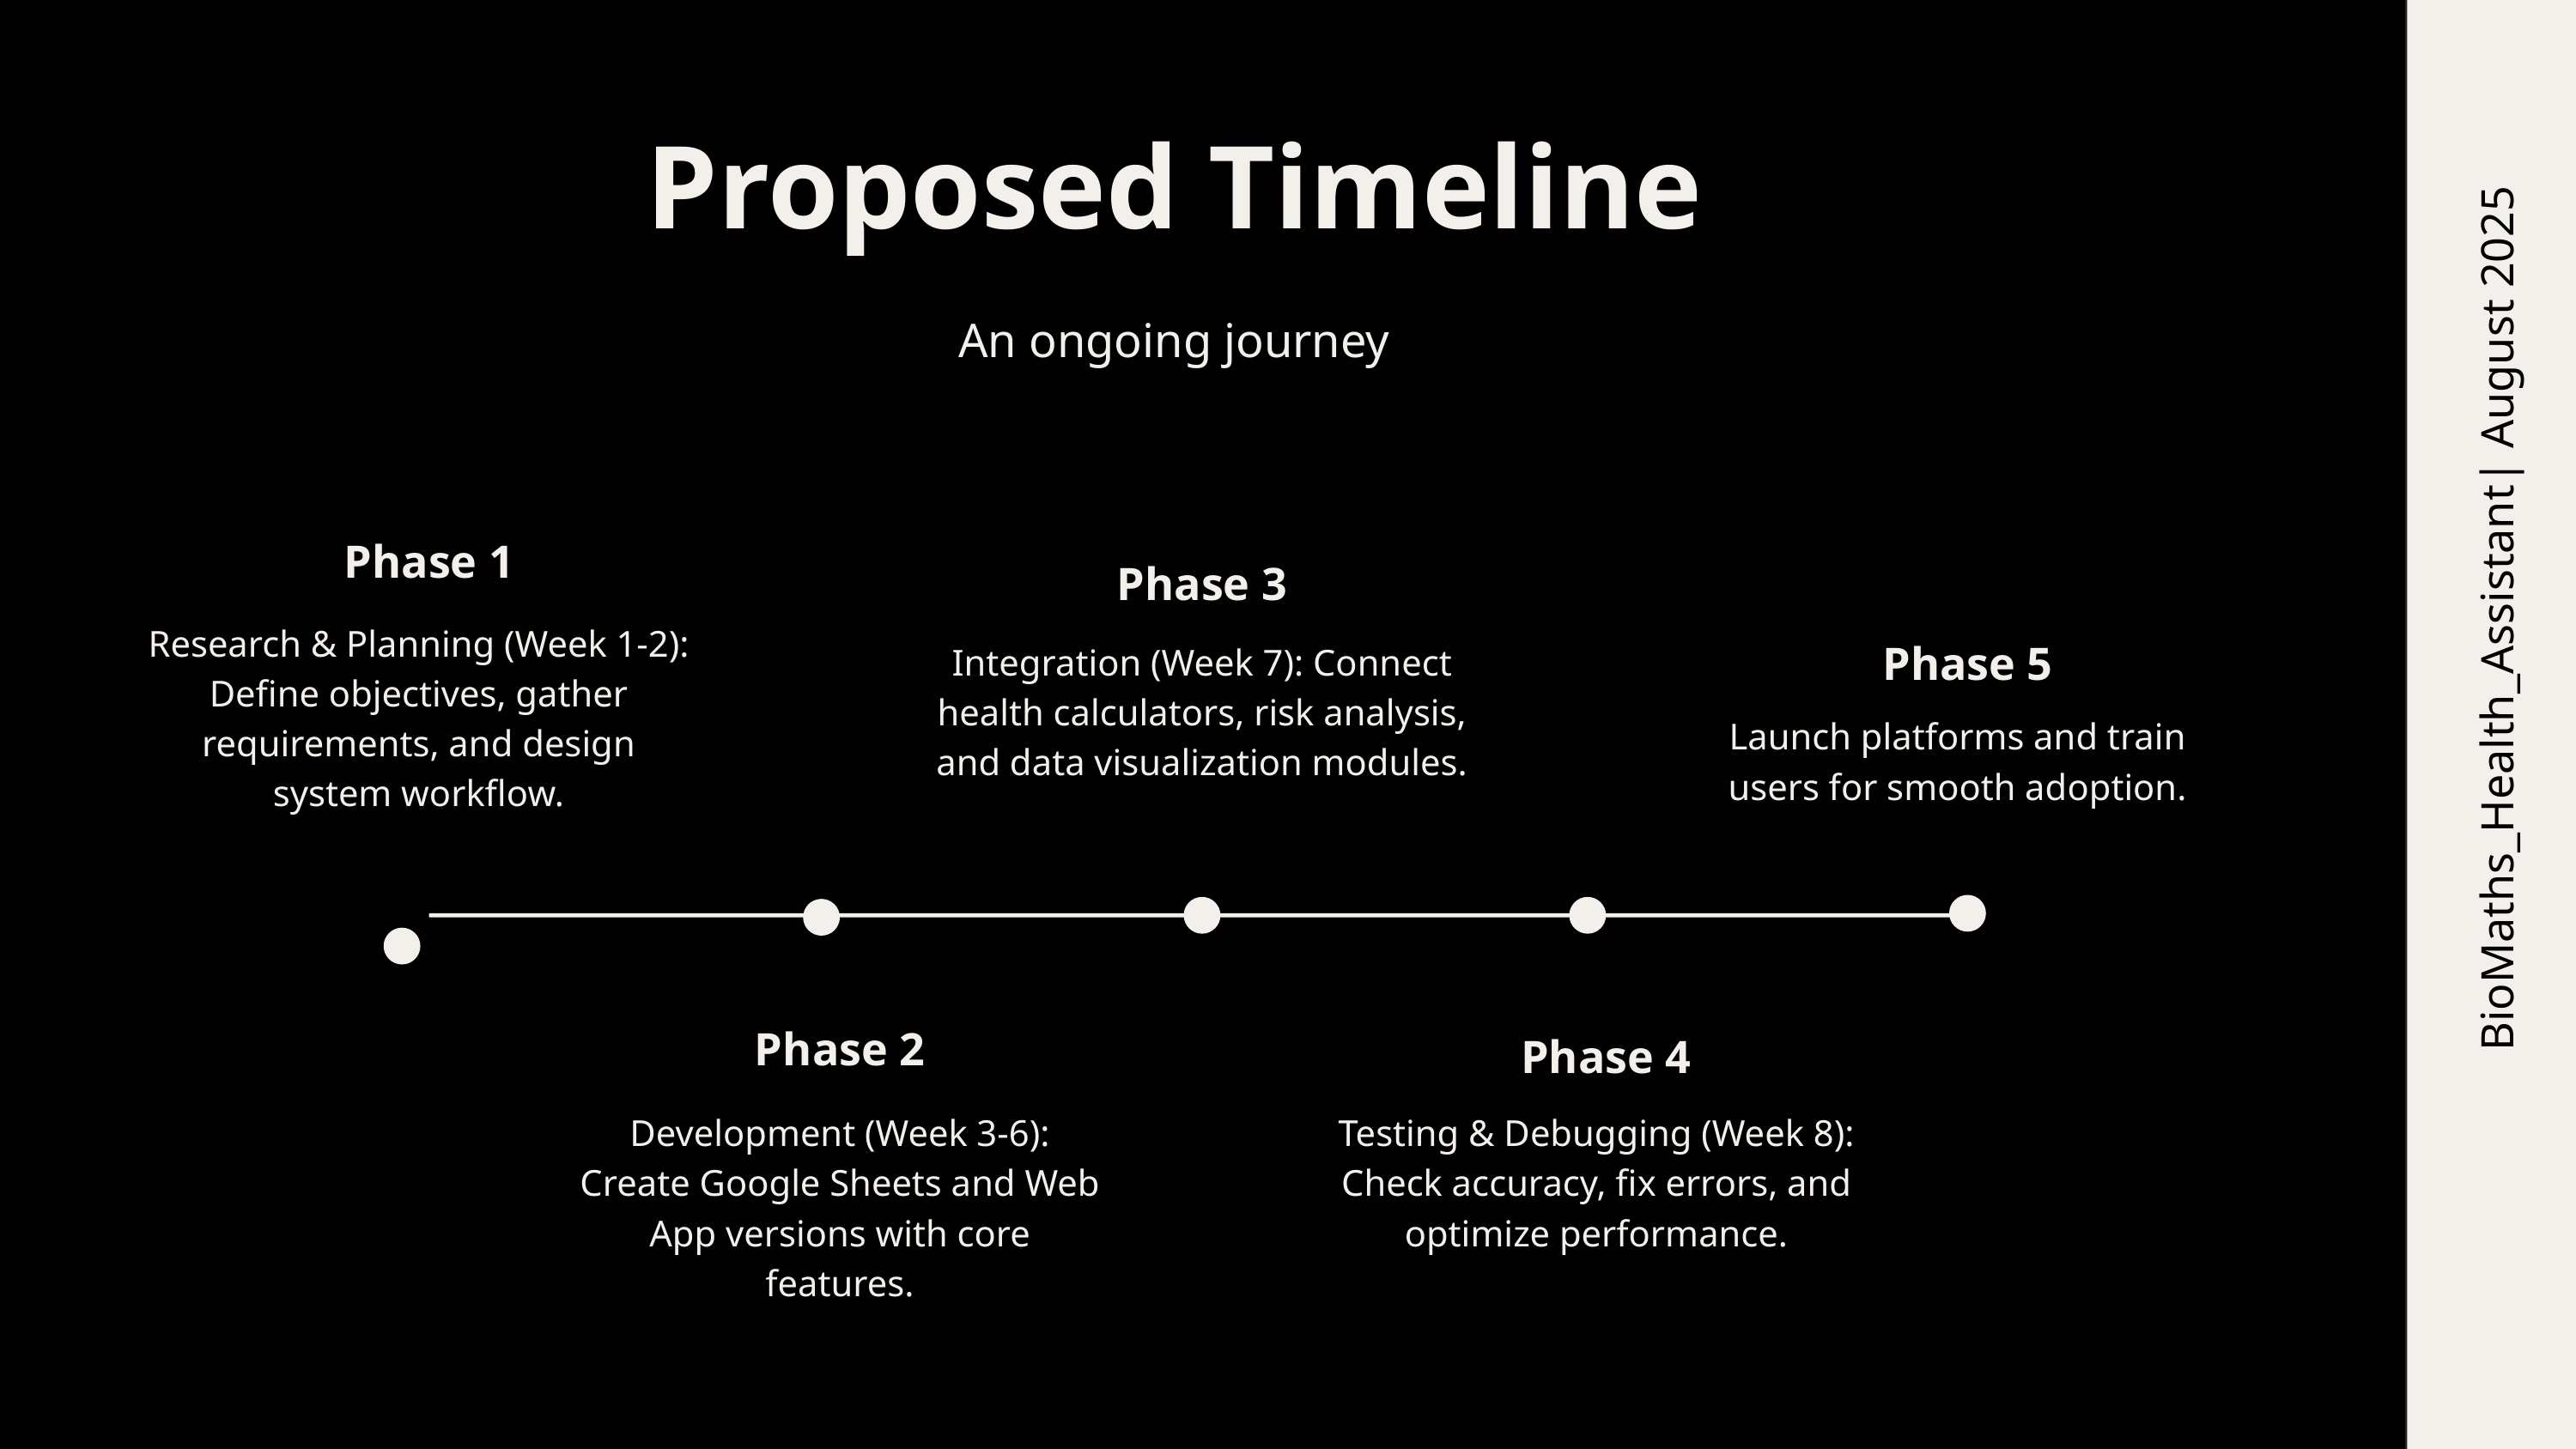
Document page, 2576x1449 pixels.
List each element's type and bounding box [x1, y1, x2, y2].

text_box [1681, 630, 2254, 803]
text_box [1569, 896, 1607, 934]
text_box [844, 912, 1179, 918]
text_box [1610, 912, 1944, 918]
text_box [1225, 912, 1564, 918]
text_box [144, 529, 714, 809]
text_box [920, 550, 1485, 828]
text_box [383, 927, 421, 965]
text_box [1183, 896, 1221, 934]
text_box [1330, 1023, 1882, 1249]
text_box [1948, 894, 1987, 932]
text_box [2404, 0, 2576, 1449]
text_box [428, 912, 798, 918]
text_box [556, 113, 1793, 363]
text_box [561, 1016, 1119, 1299]
text_box [802, 898, 841, 937]
